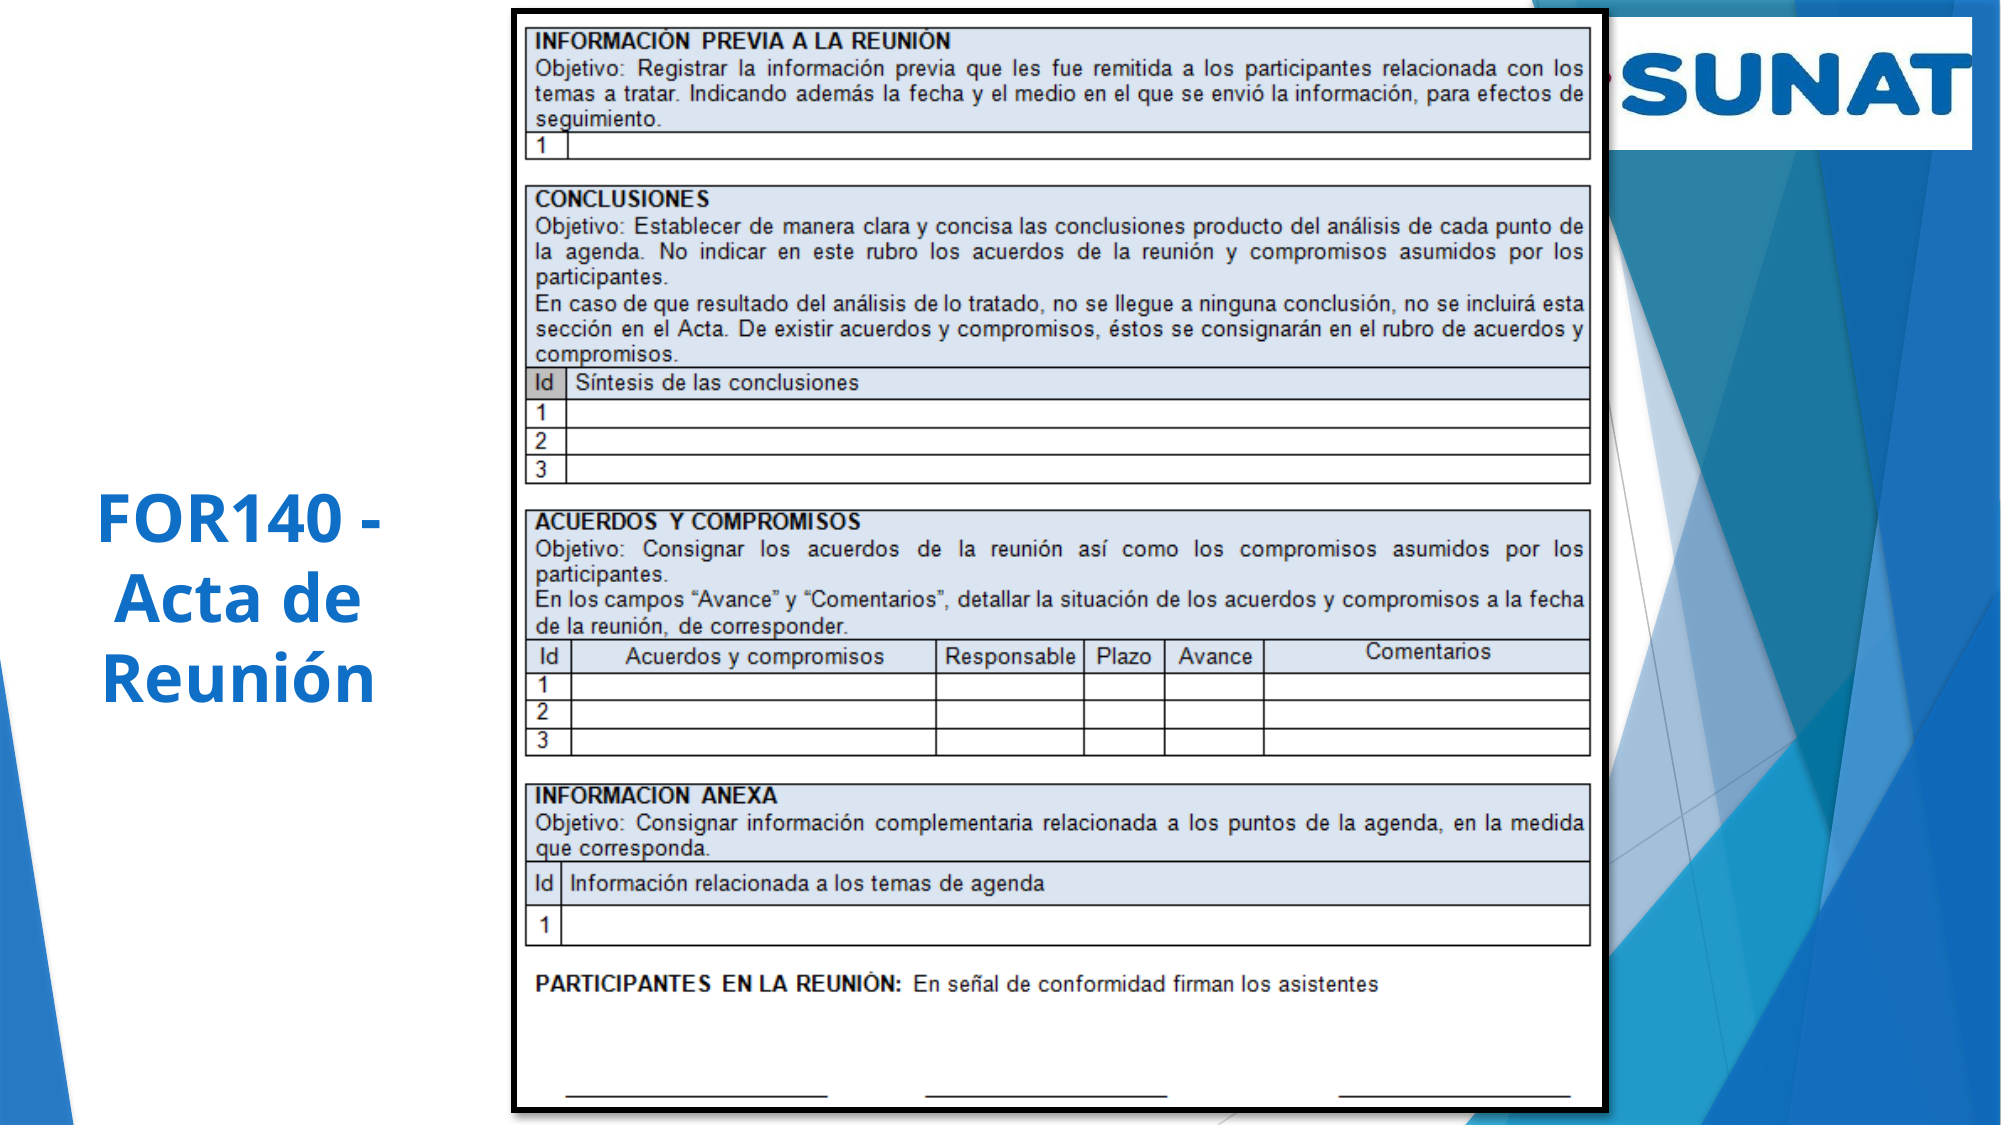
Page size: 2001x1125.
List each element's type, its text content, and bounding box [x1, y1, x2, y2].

picture [516, 13, 1603, 1108]
picture [1609, 17, 1973, 150]
title FOR140 - Acta de Reunión [0, 391, 479, 801]
